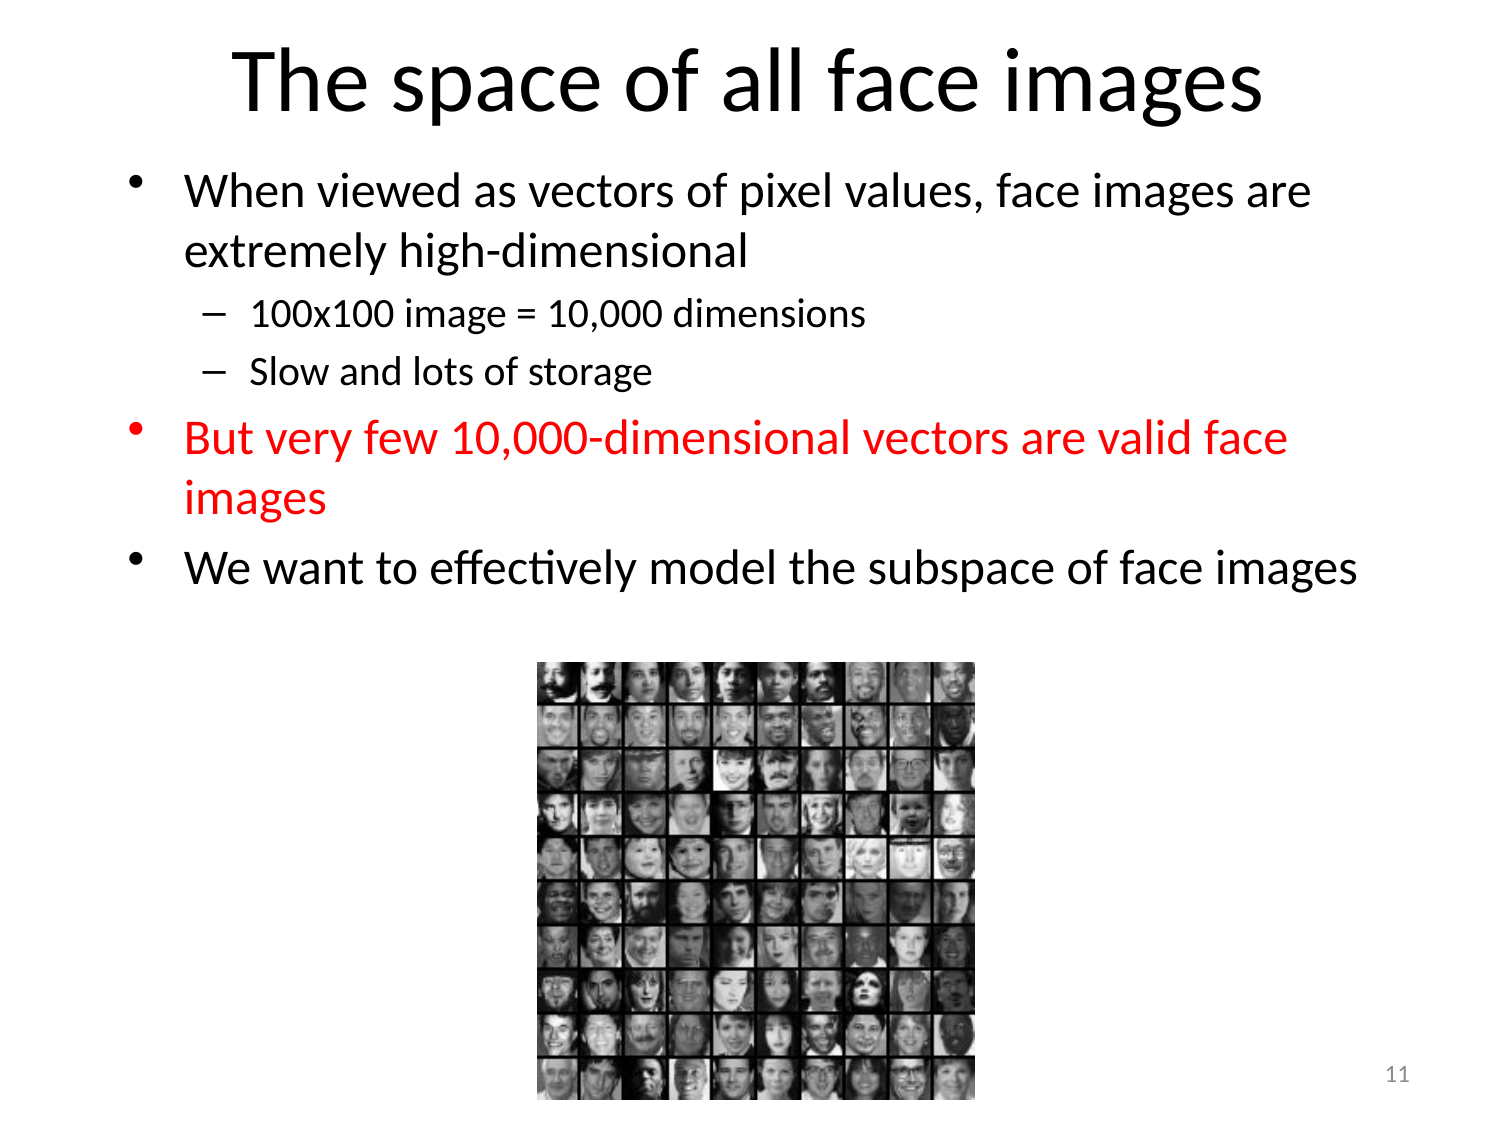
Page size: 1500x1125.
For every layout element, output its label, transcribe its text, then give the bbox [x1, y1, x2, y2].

title The space of all face images [73, 0, 1424, 169]
slide_number 11 [1074, 1042, 1425, 1103]
list When viewed as vectors of pixel values, face images are extremely high-dimensional 100x100 image = 10,000 dimensions Slow and lots of storage But very few 10,000-dimensional vectors are valid face images We want to effectively model the subspace of face images [112, 149, 1388, 688]
picture [537, 662, 976, 1101]
